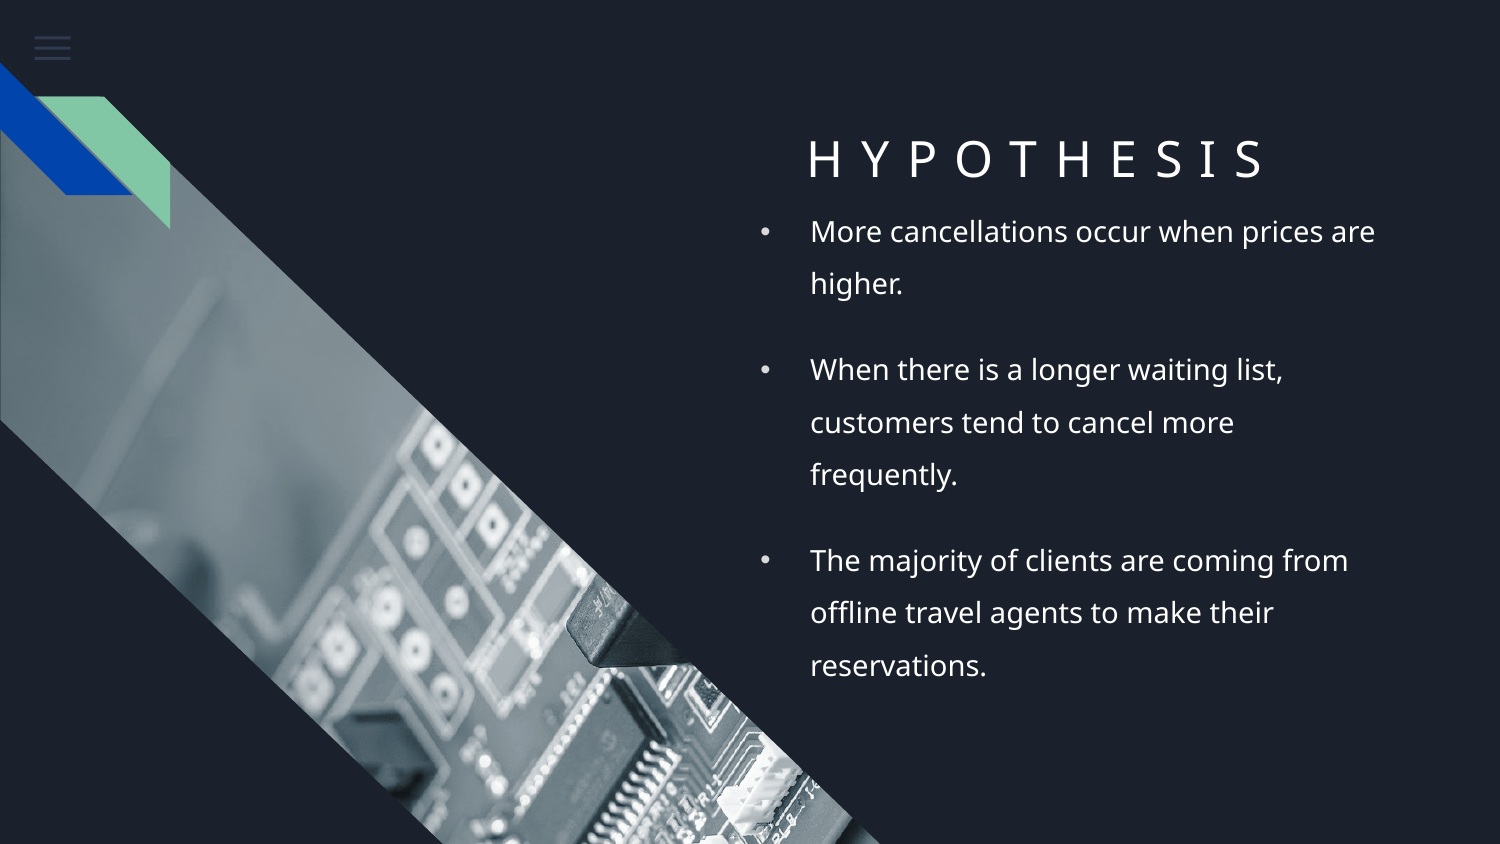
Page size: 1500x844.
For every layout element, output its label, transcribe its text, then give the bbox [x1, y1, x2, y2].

picture [0, 97, 880, 844]
list More cancellations occur when prices are higher. When there is a longer waiting list, customers tend to cancel more frequently. The majority of clients are coming from offline travel agents to make their reservations. [695, 180, 1405, 703]
title HYPOTHESIS [212, 64, 1368, 215]
